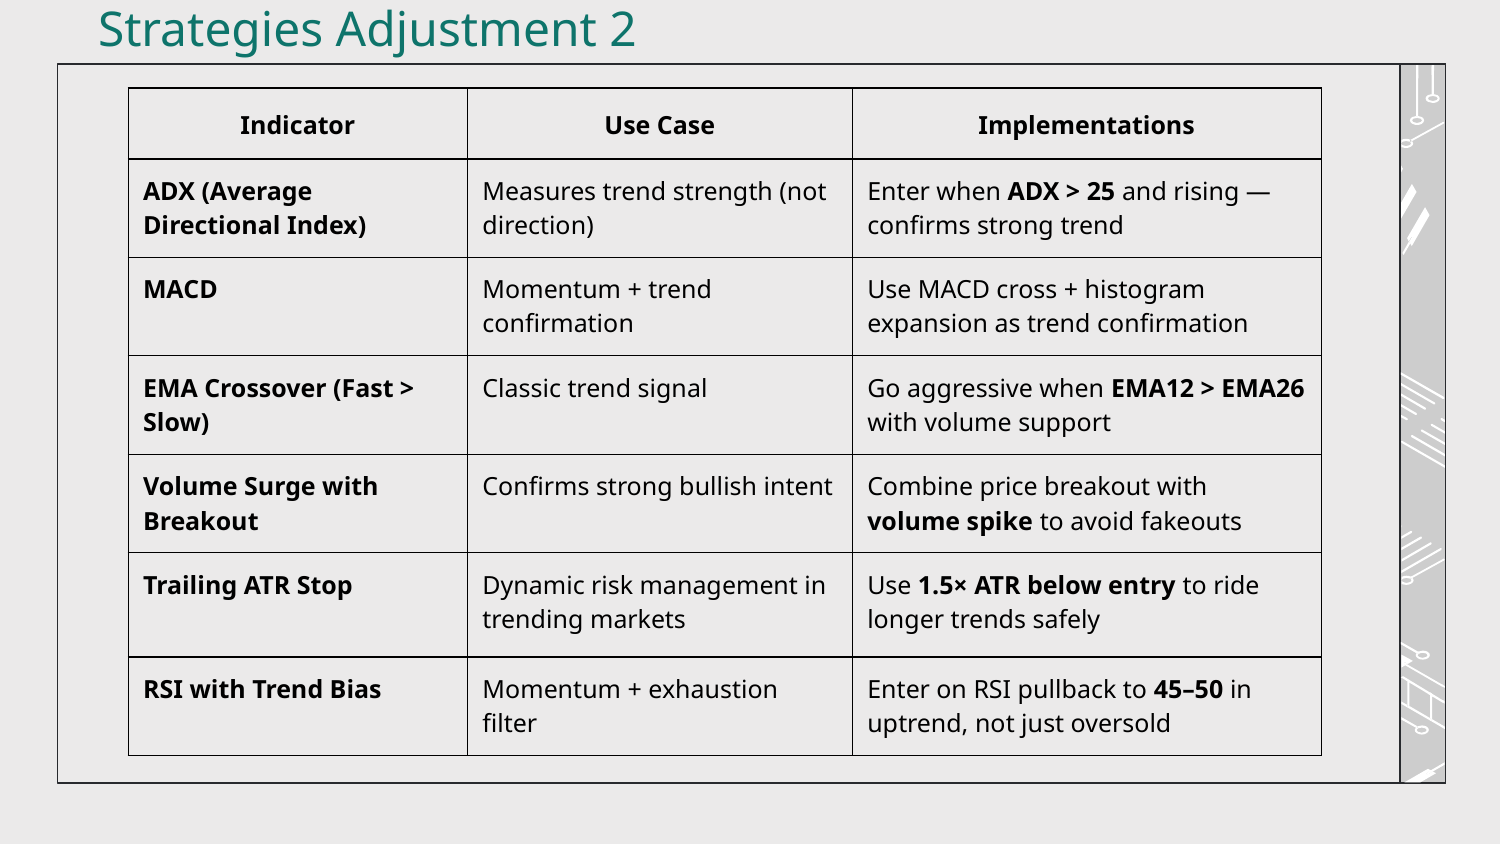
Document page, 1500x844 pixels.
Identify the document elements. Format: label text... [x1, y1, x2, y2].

table_header Implementations [853, 89, 1321, 158]
table_cell EMA Crossover (Fast > Slow) [129, 356, 467, 454]
table_cell Use 1.5× ATR below entry to ride longer trends safely [853, 553, 1321, 656]
table_cell Momentum + trend confirmation [468, 258, 852, 355]
table_cell ADX (Average Directional Index) [129, 160, 467, 257]
title Strategies Adjustment 2 [83, 0, 1347, 78]
table_cell Measures trend strength (not direction) [468, 160, 852, 257]
table_cell MACD [129, 258, 467, 355]
table_cell Trailing ATR Stop [129, 553, 467, 656]
table_cell Use MACD cross + histogram expansion as trend confirmation [853, 258, 1321, 355]
table_cell Classic trend signal [468, 356, 852, 454]
table_header Use Case [468, 89, 852, 158]
table_cell Momentum + exhaustion filter [468, 658, 852, 755]
table_cell Volume Surge with Breakout [129, 455, 467, 552]
table_cell Enter on RSI pullback to 45–50 in uptrend, not just oversold [853, 658, 1321, 755]
table_cell Dynamic risk management in trending markets [468, 553, 852, 656]
table_cell Go aggressive when EMA12 > EMA26 with volume support [853, 356, 1321, 454]
table_header Indicator [129, 89, 467, 158]
table_cell Enter when ADX > 25 and rising — confirms strong trend [853, 160, 1321, 257]
table_cell RSI with Trend Bias [129, 658, 467, 755]
table_cell Combine price breakout with volume spike to avoid fakeouts [853, 455, 1321, 552]
table_cell Confirms strong bullish intent [468, 455, 852, 552]
